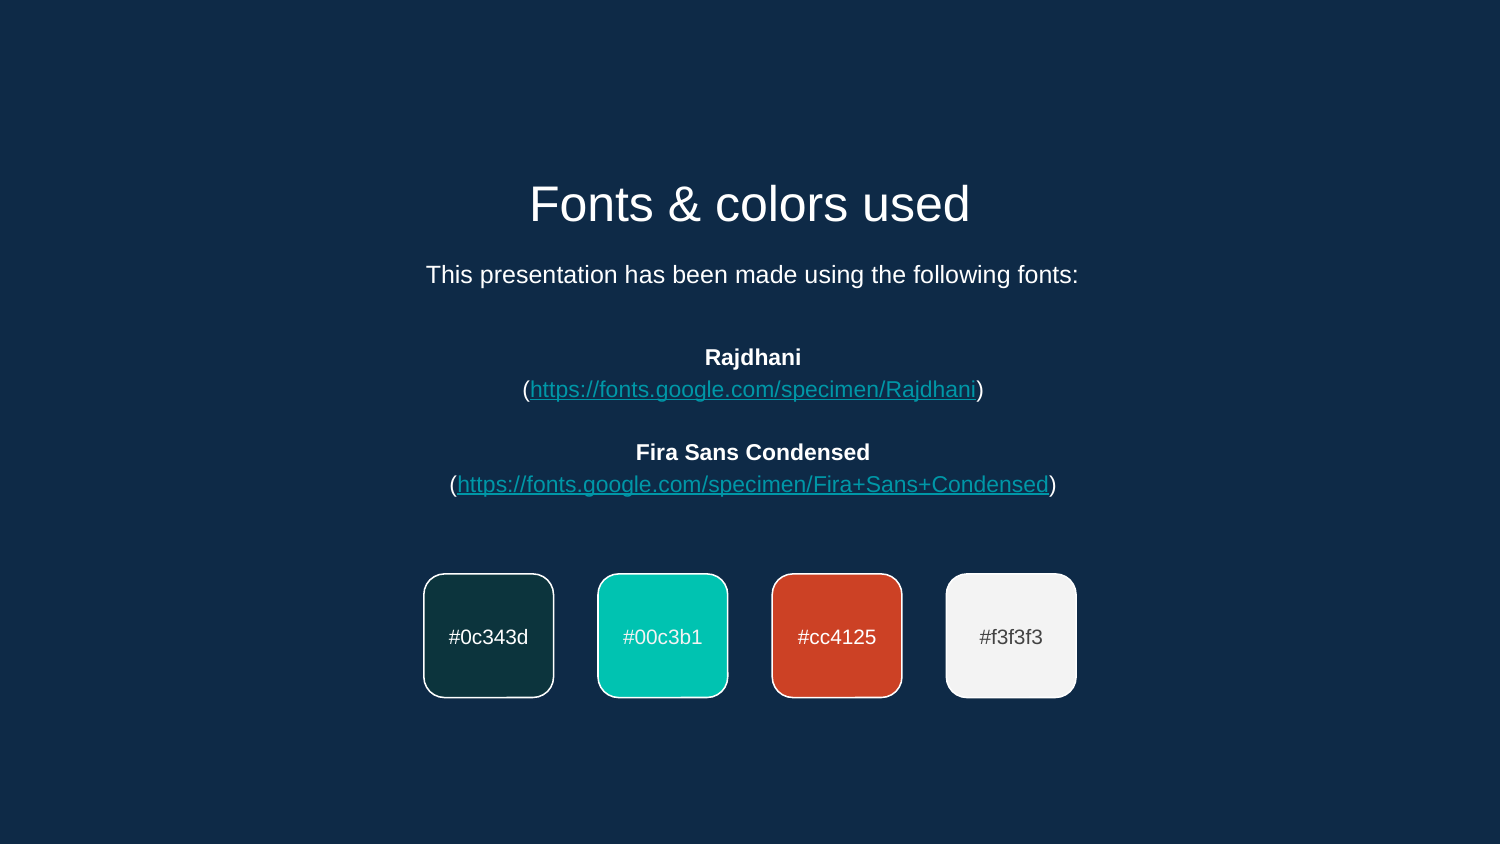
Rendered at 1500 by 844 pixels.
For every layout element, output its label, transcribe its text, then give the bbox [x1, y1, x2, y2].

text_box #0c343d [423, 599, 554, 672]
text_box [946, 672, 1077, 698]
text_box Fonts & colors used [171, 156, 1328, 236]
text_box #f3f3f3 [946, 599, 1077, 672]
text_box [423, 672, 554, 698]
text_box [946, 573, 1077, 599]
text_box #cc4125 [772, 599, 902, 672]
text_box [597, 672, 728, 698]
text_box [772, 573, 902, 599]
text_box [423, 573, 554, 599]
text_box #00c3b1 [597, 599, 728, 672]
text_box Rajdhani (https://fonts.google.com/specimen/Rajdhani) Fira Sans Condensed (https://fonts.google.com/specimen/Fira+Sans+Condensed) [175, 314, 1332, 521]
text_box [772, 672, 902, 698]
text_box This presentation has been made using the following fonts: [175, 239, 1332, 312]
text_box [597, 573, 728, 599]
